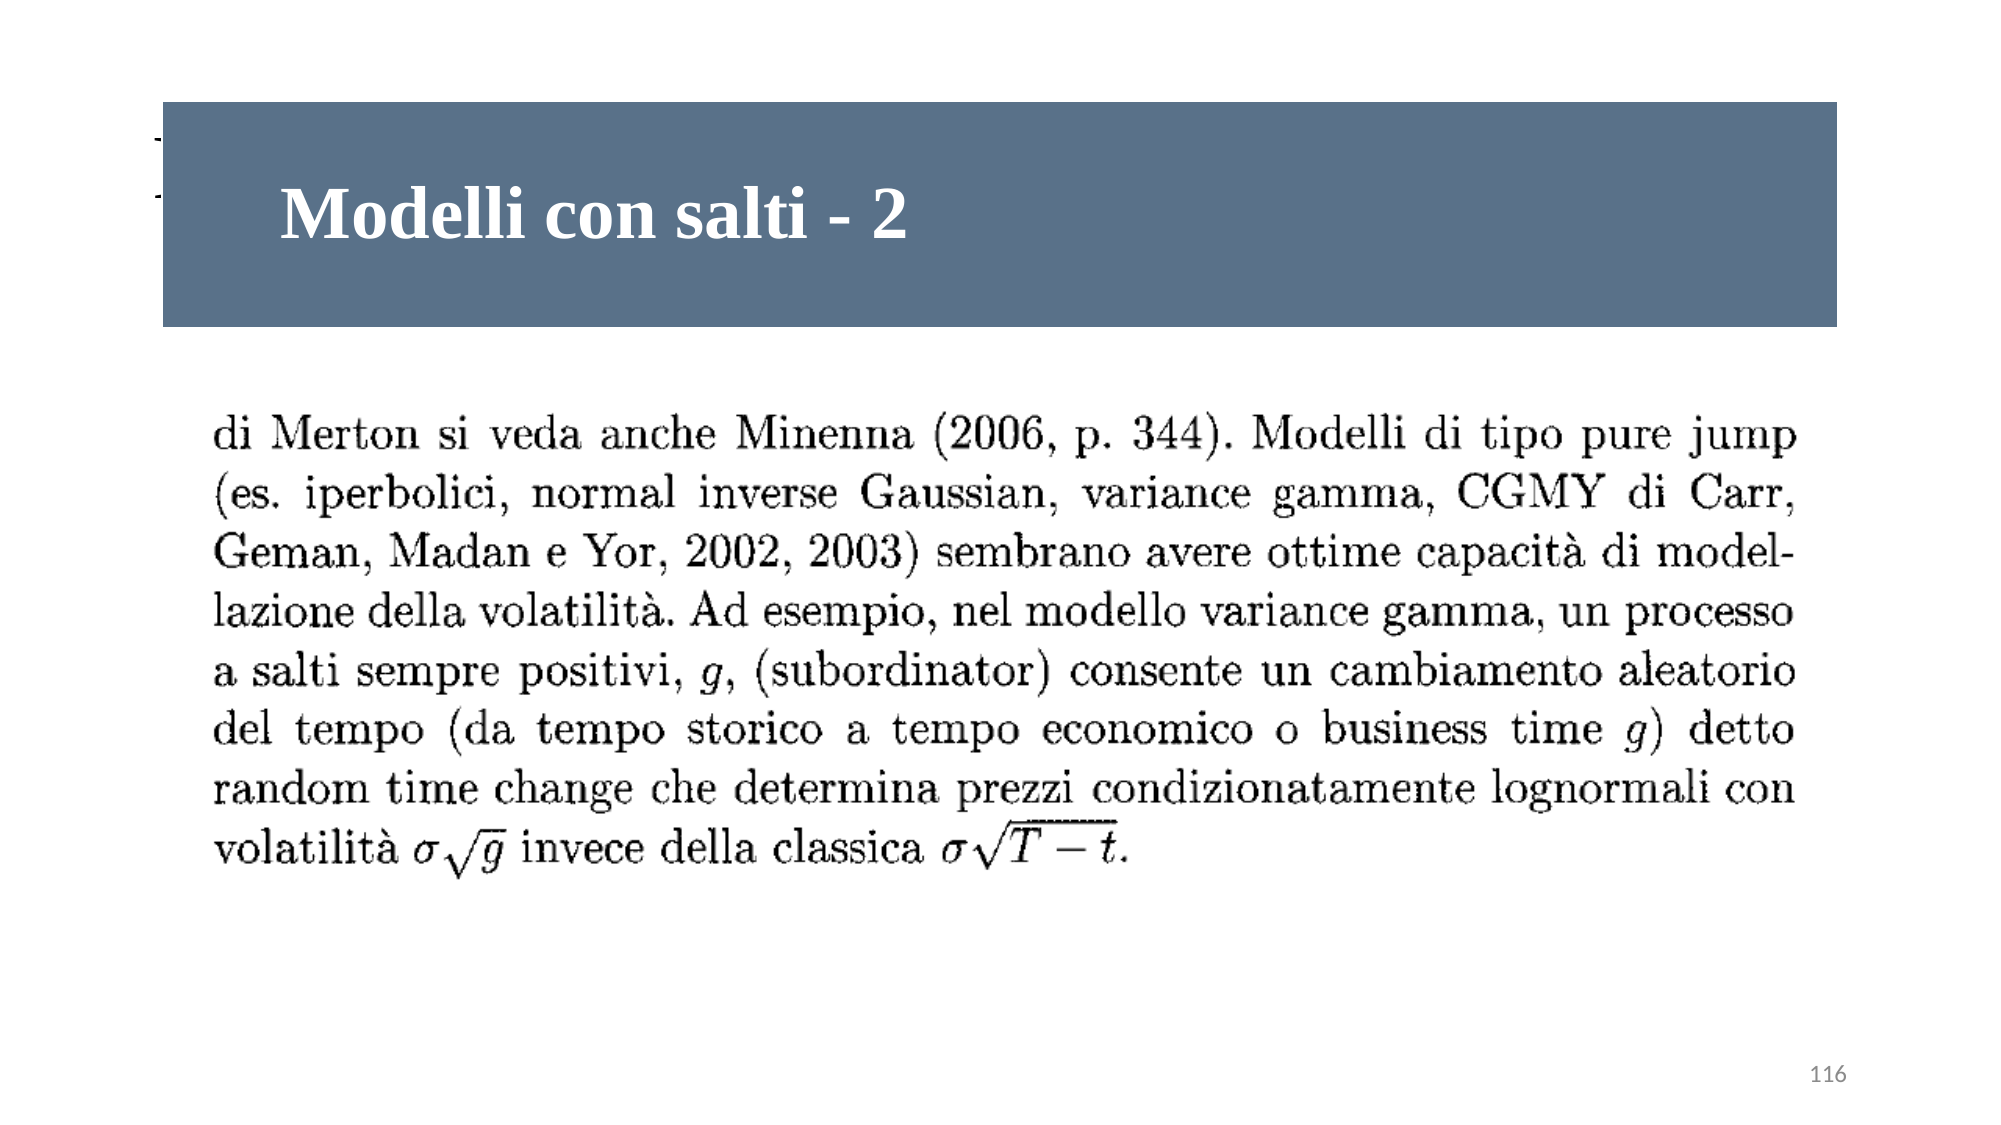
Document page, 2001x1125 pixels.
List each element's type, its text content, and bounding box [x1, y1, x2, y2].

picture [41, 404, 1947, 881]
slide_number 116 [1412, 1042, 1863, 1103]
text_box Modelli con salti - 2 [161, 100, 1838, 328]
title Processi Stocastici [137, 59, 1863, 278]
